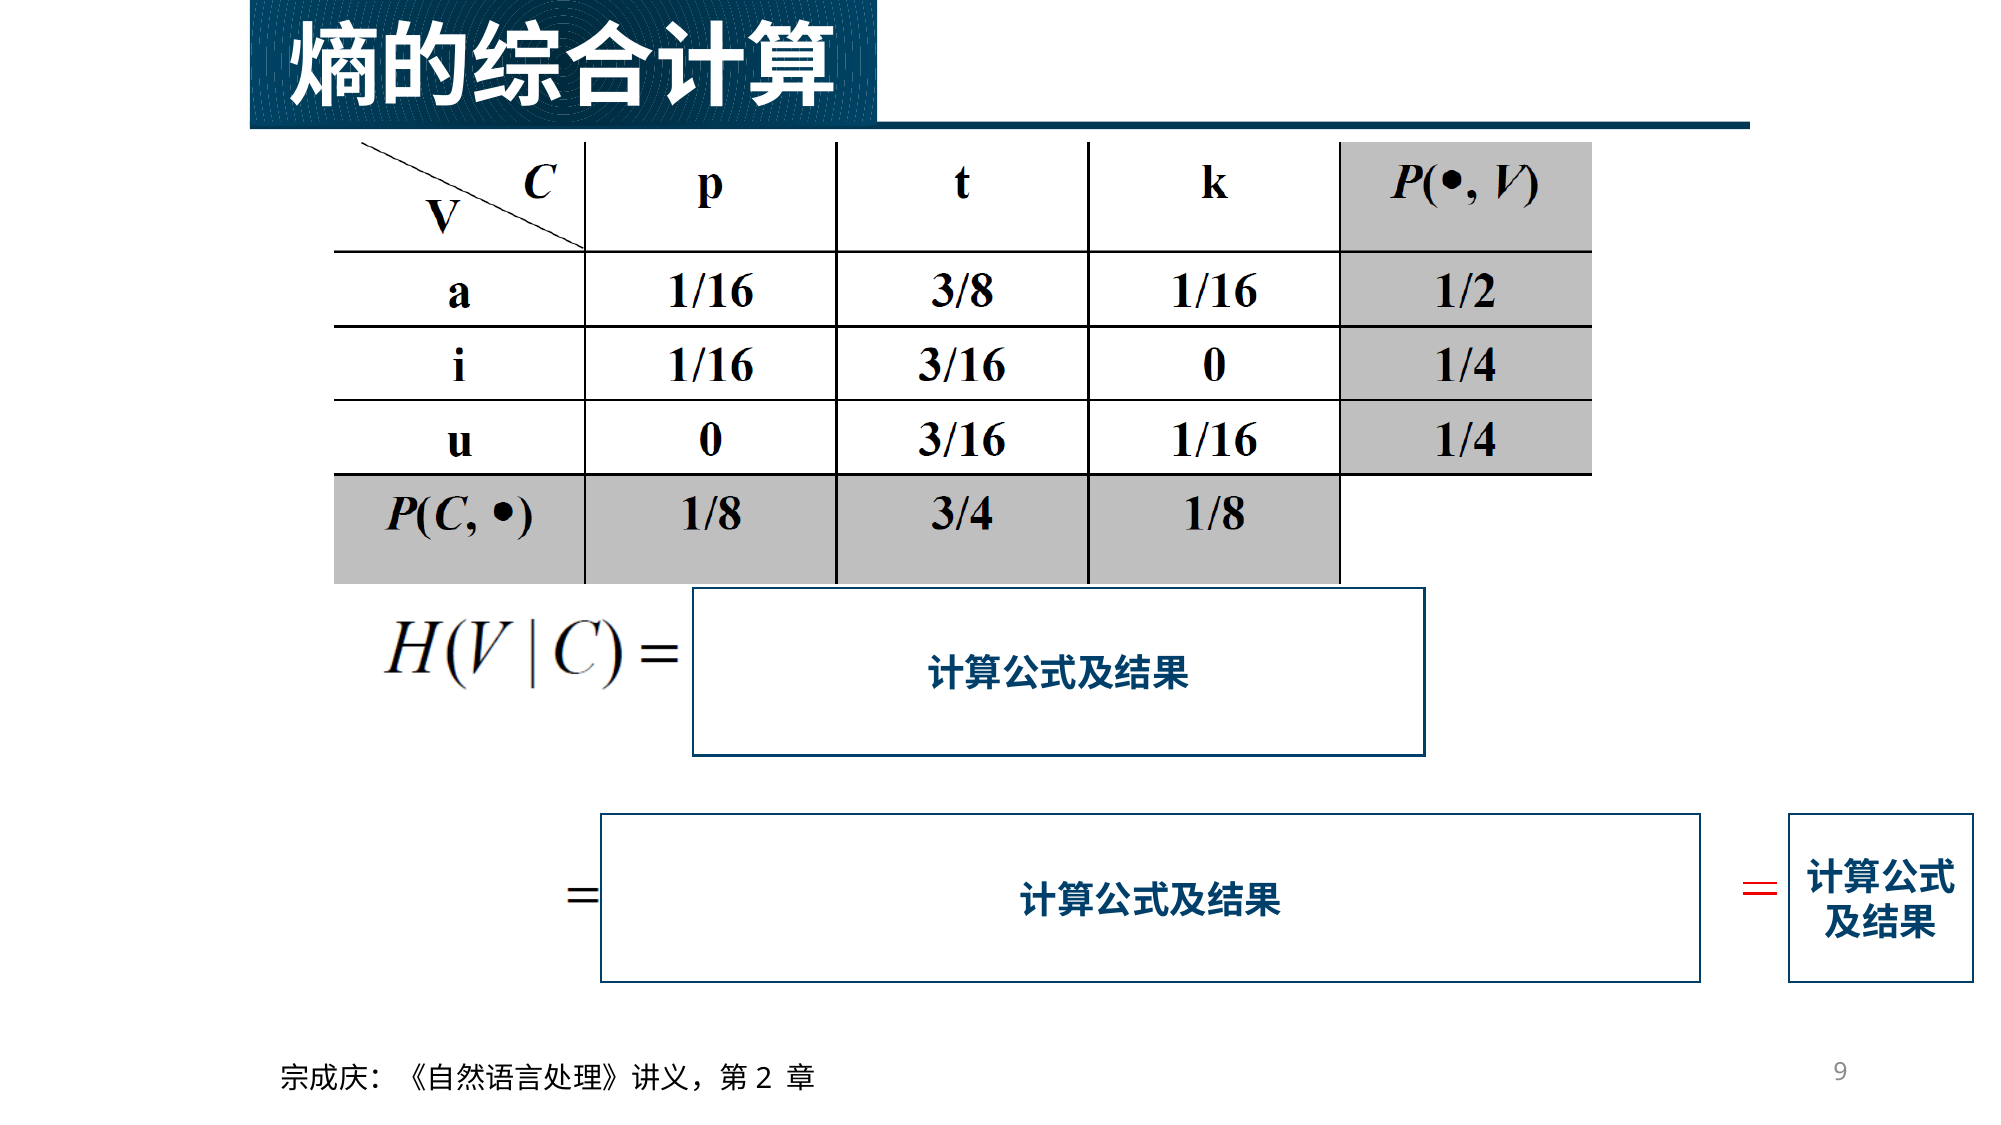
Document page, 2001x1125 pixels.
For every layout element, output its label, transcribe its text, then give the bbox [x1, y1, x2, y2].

text_box 宗成庆：《自然语言处理》讲义，第2 章 [265, 1052, 1019, 1102]
text_box [249, 0, 878, 5]
slide_number 9 [1412, 1042, 1863, 1103]
text_box 计算公式及结果 [1788, 813, 1974, 983]
picture [309, 132, 1647, 759]
picture [559, 805, 1597, 970]
picture [1732, 831, 1863, 943]
text_box 计算公式及结果 [1412, 594, 1426, 757]
text_box [878, 121, 1751, 130]
text_box 计算公式及结果 [600, 813, 1701, 983]
text_box 熵的综合计算 [249, 5, 878, 133]
